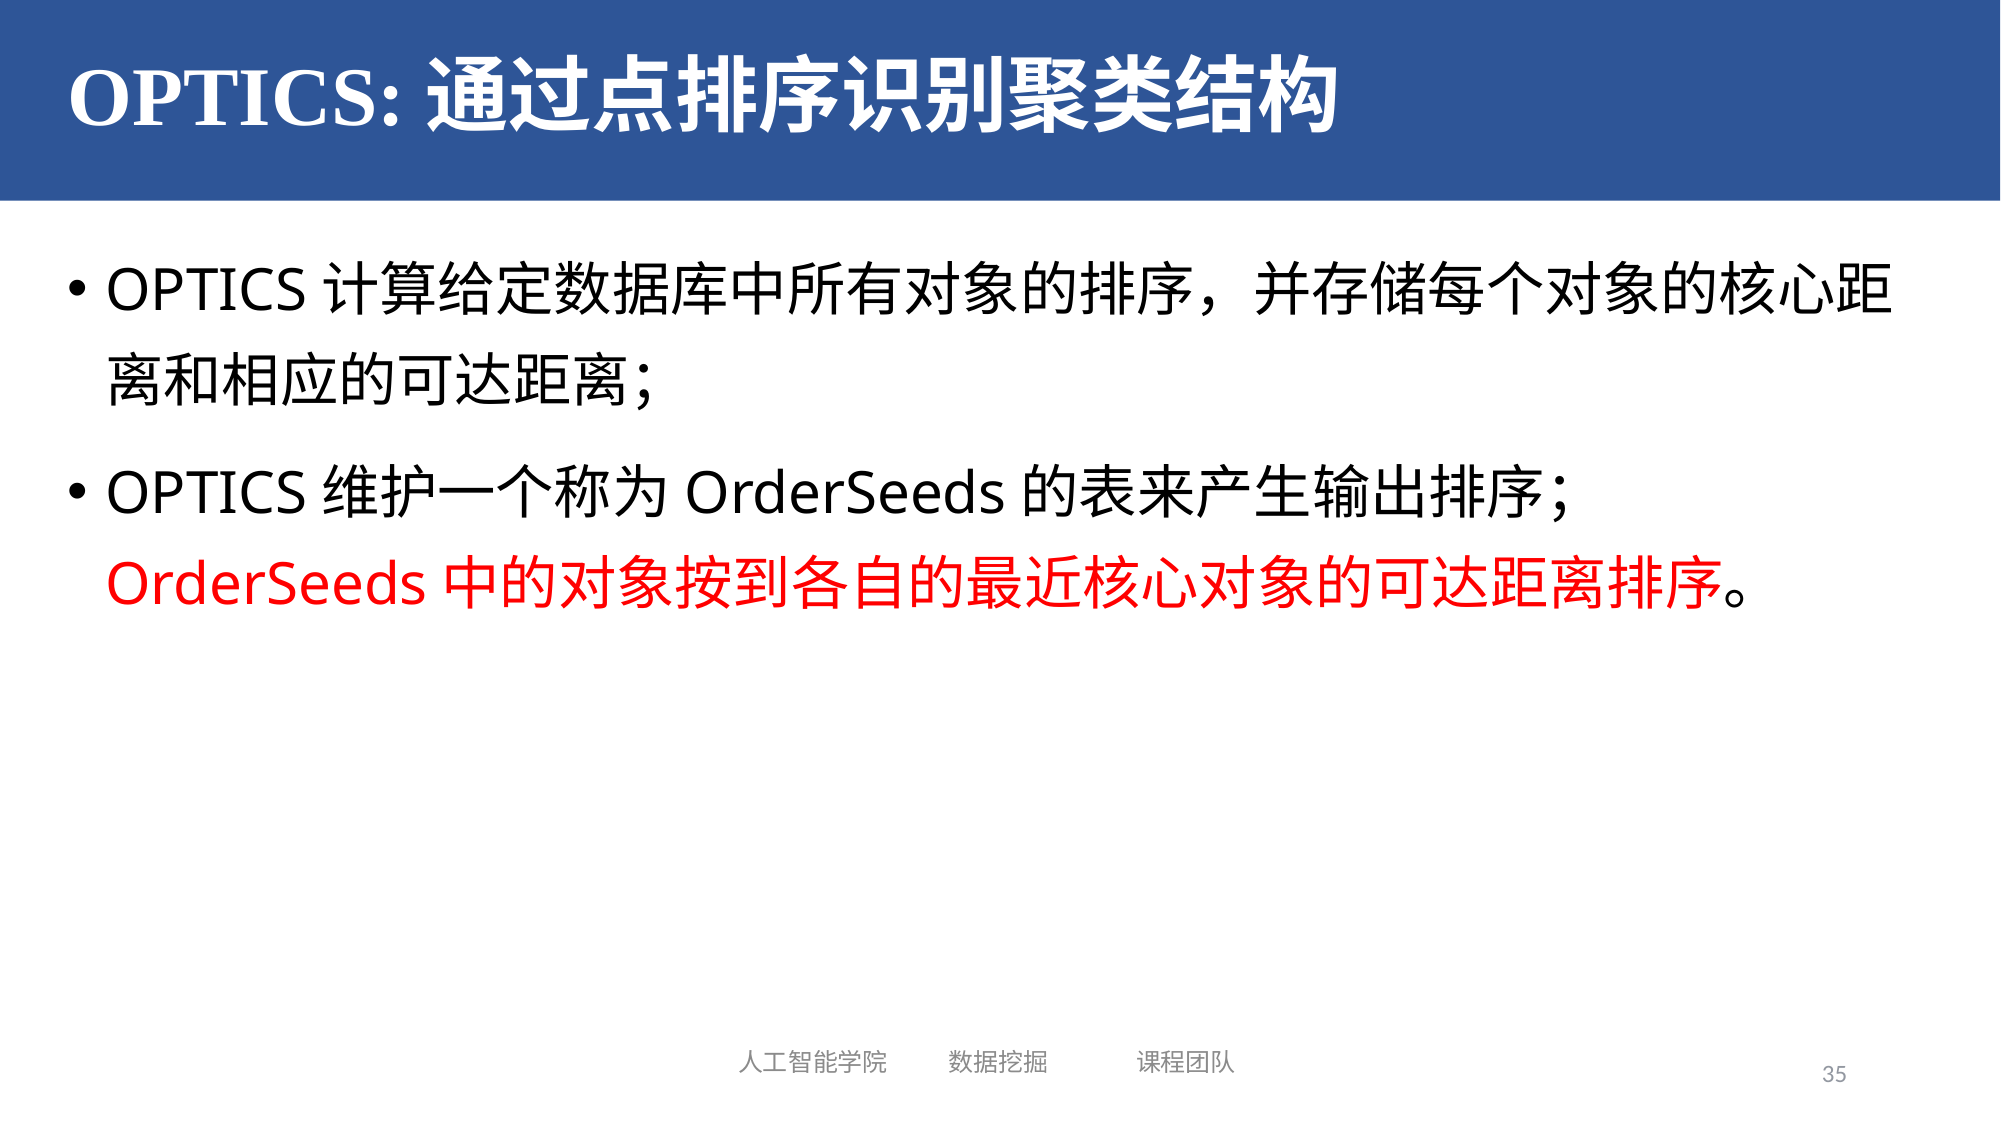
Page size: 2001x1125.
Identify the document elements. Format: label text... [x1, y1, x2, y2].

text_box 人工智能学院 数据挖掘 课程团队 [649, 1031, 1325, 1091]
list OPTICS计算给定数据库中所有对象的排序，并存储每个对象的核心距离和相应的可达距离； OPTICS维护一个称为OrderSeeds的表来产生输出排序；OrderSeeds中的对象按到各自的最近核心对象的可达距离排序。 [52, 223, 1923, 1010]
slide_number 35 [1412, 1042, 1863, 1103]
title OPTICS:通过点排序识别聚类结构 [52, 23, 1753, 174]
